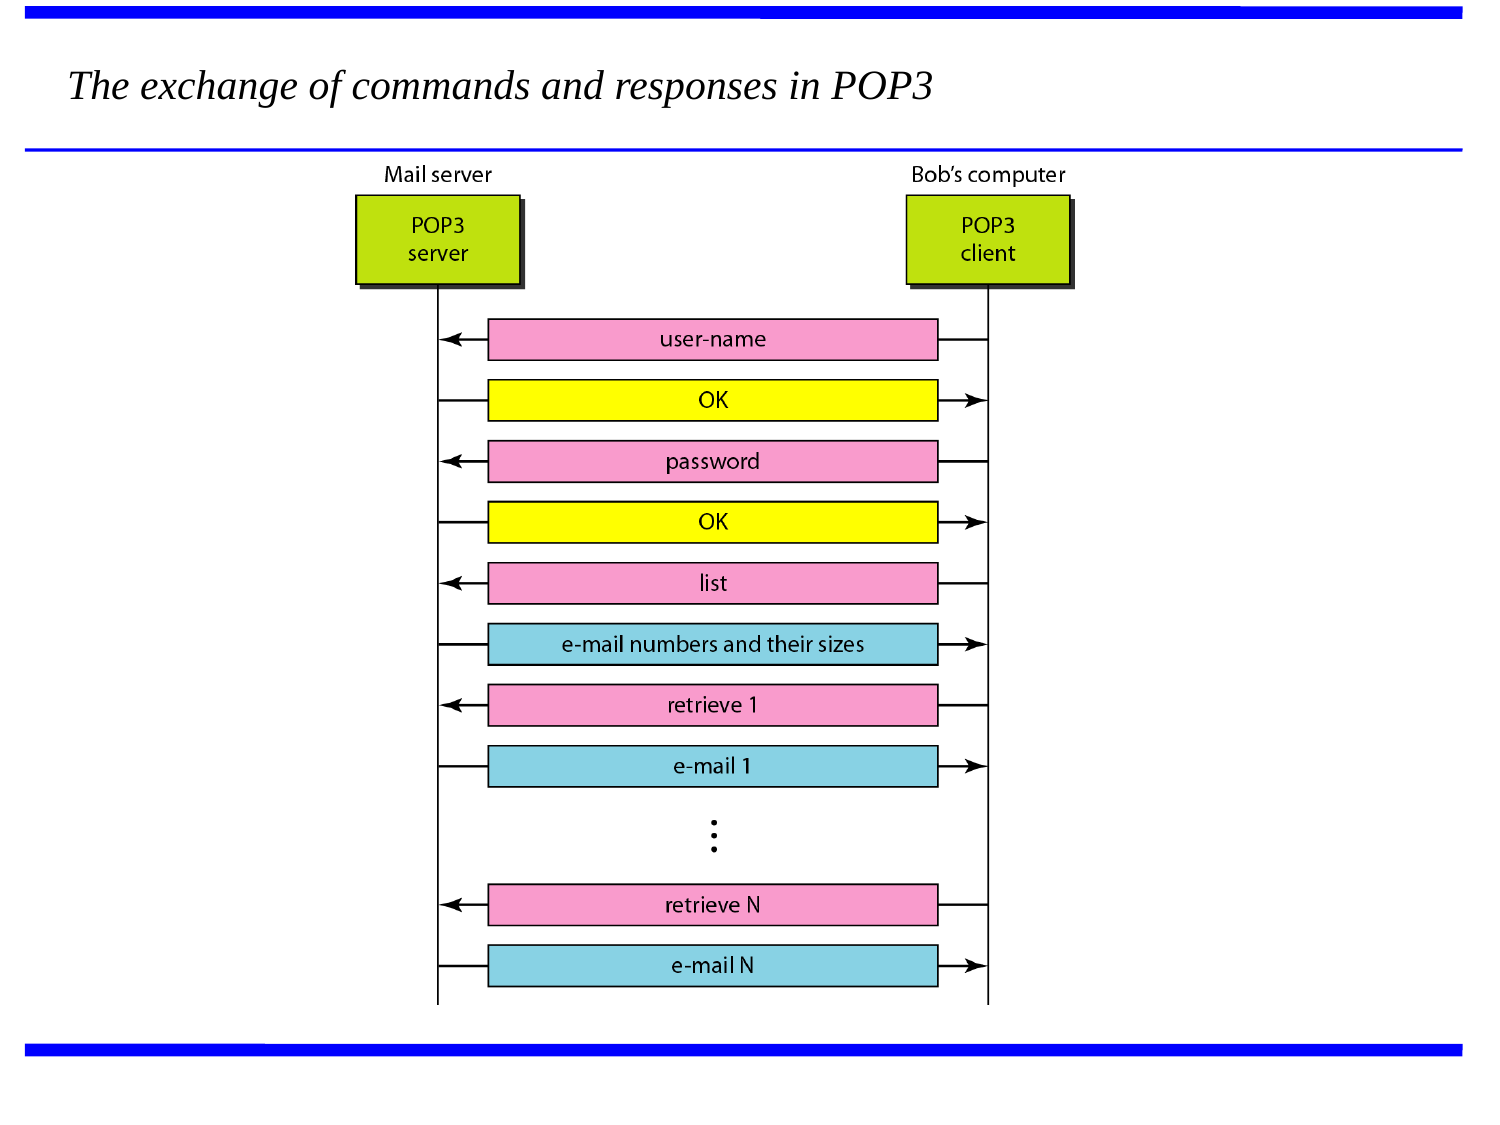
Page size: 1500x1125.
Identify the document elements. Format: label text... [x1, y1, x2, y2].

text_box The exchange of commands and responses in POP3 [52, 50, 950, 115]
picture [354, 162, 1076, 1005]
